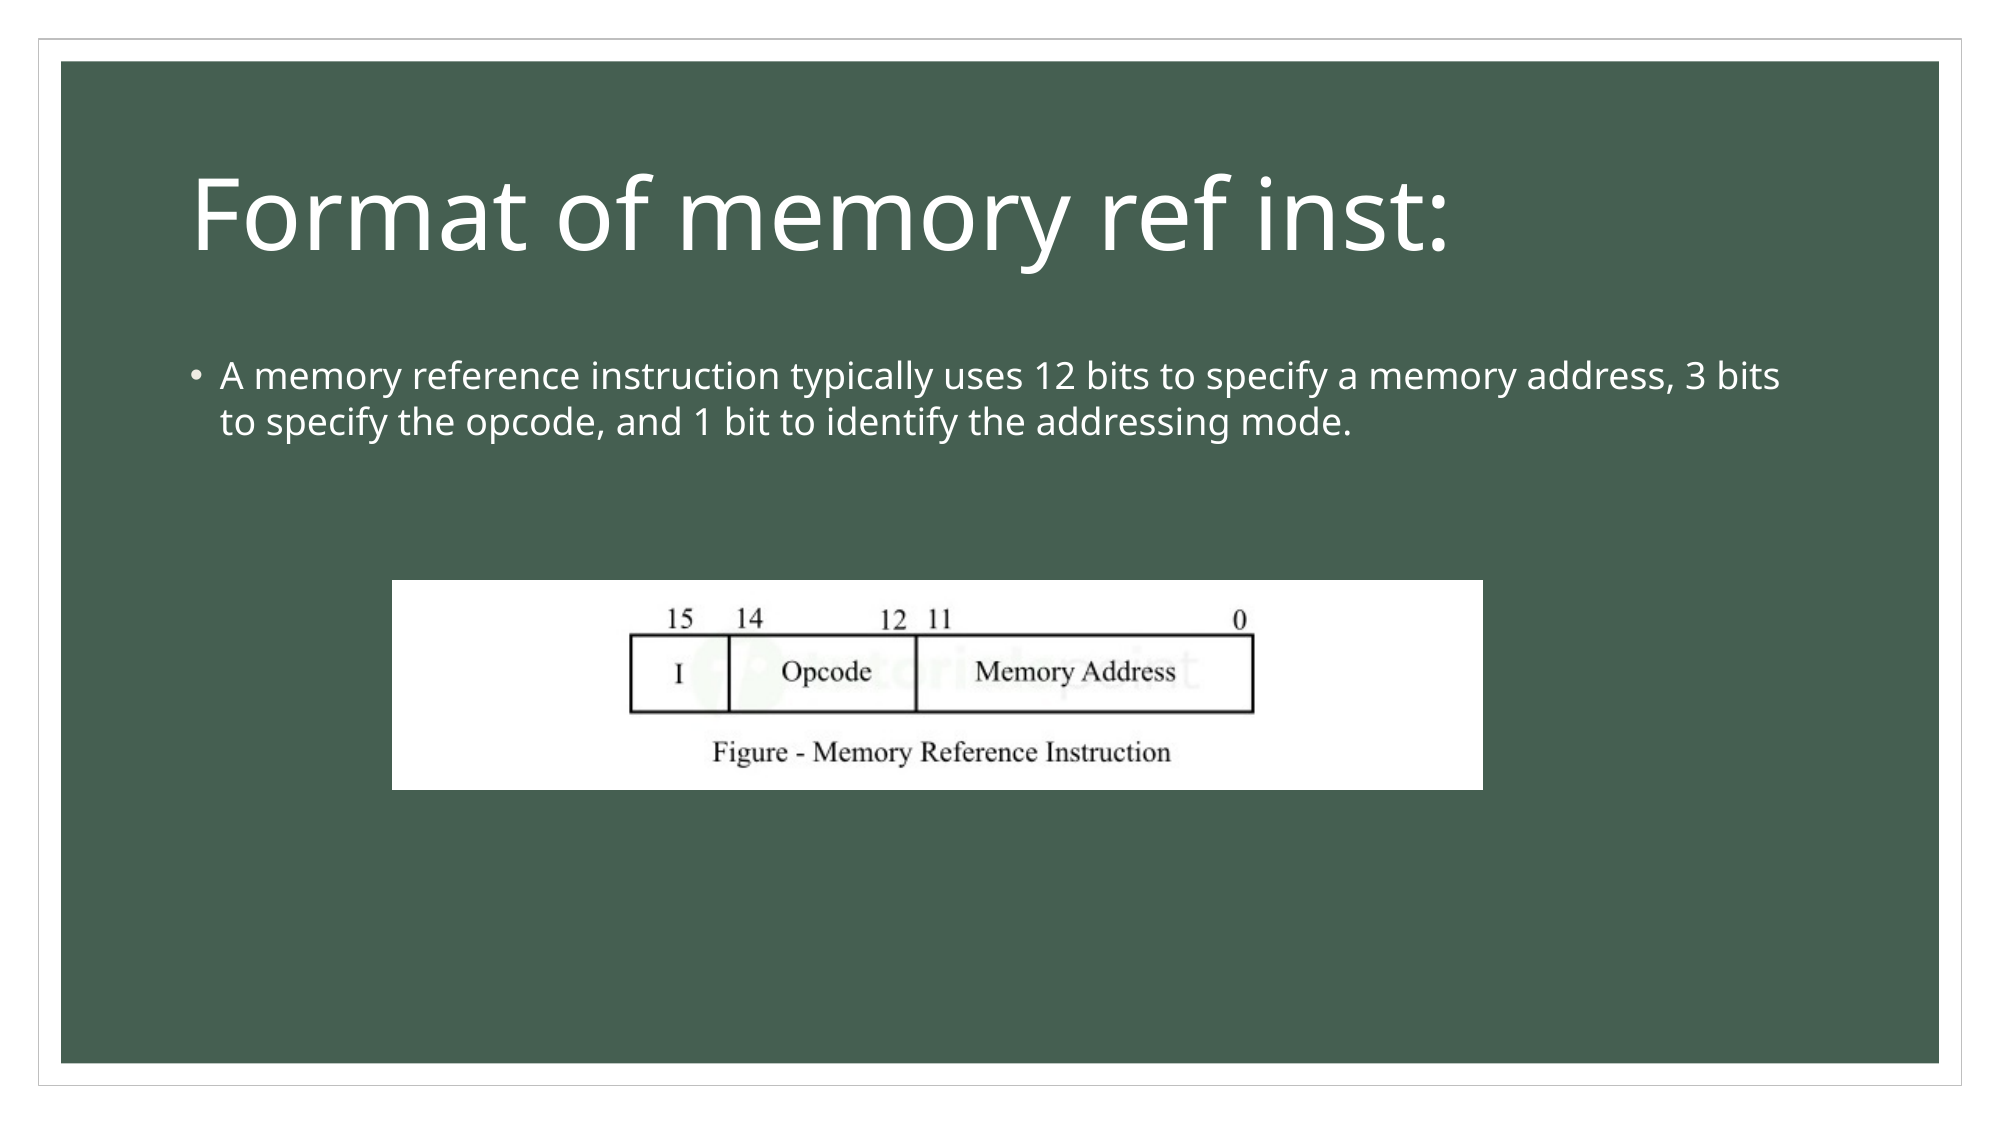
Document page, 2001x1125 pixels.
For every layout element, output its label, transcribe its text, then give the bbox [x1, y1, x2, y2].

picture [392, 580, 1483, 790]
title Format of memory ref inst: [174, 105, 1825, 331]
list A memory reference instruction typically uses 12 bits to specify a memory address, 3 bits to specify the opcode, and 1 bit to identify the addressing mode. [174, 345, 1825, 990]
